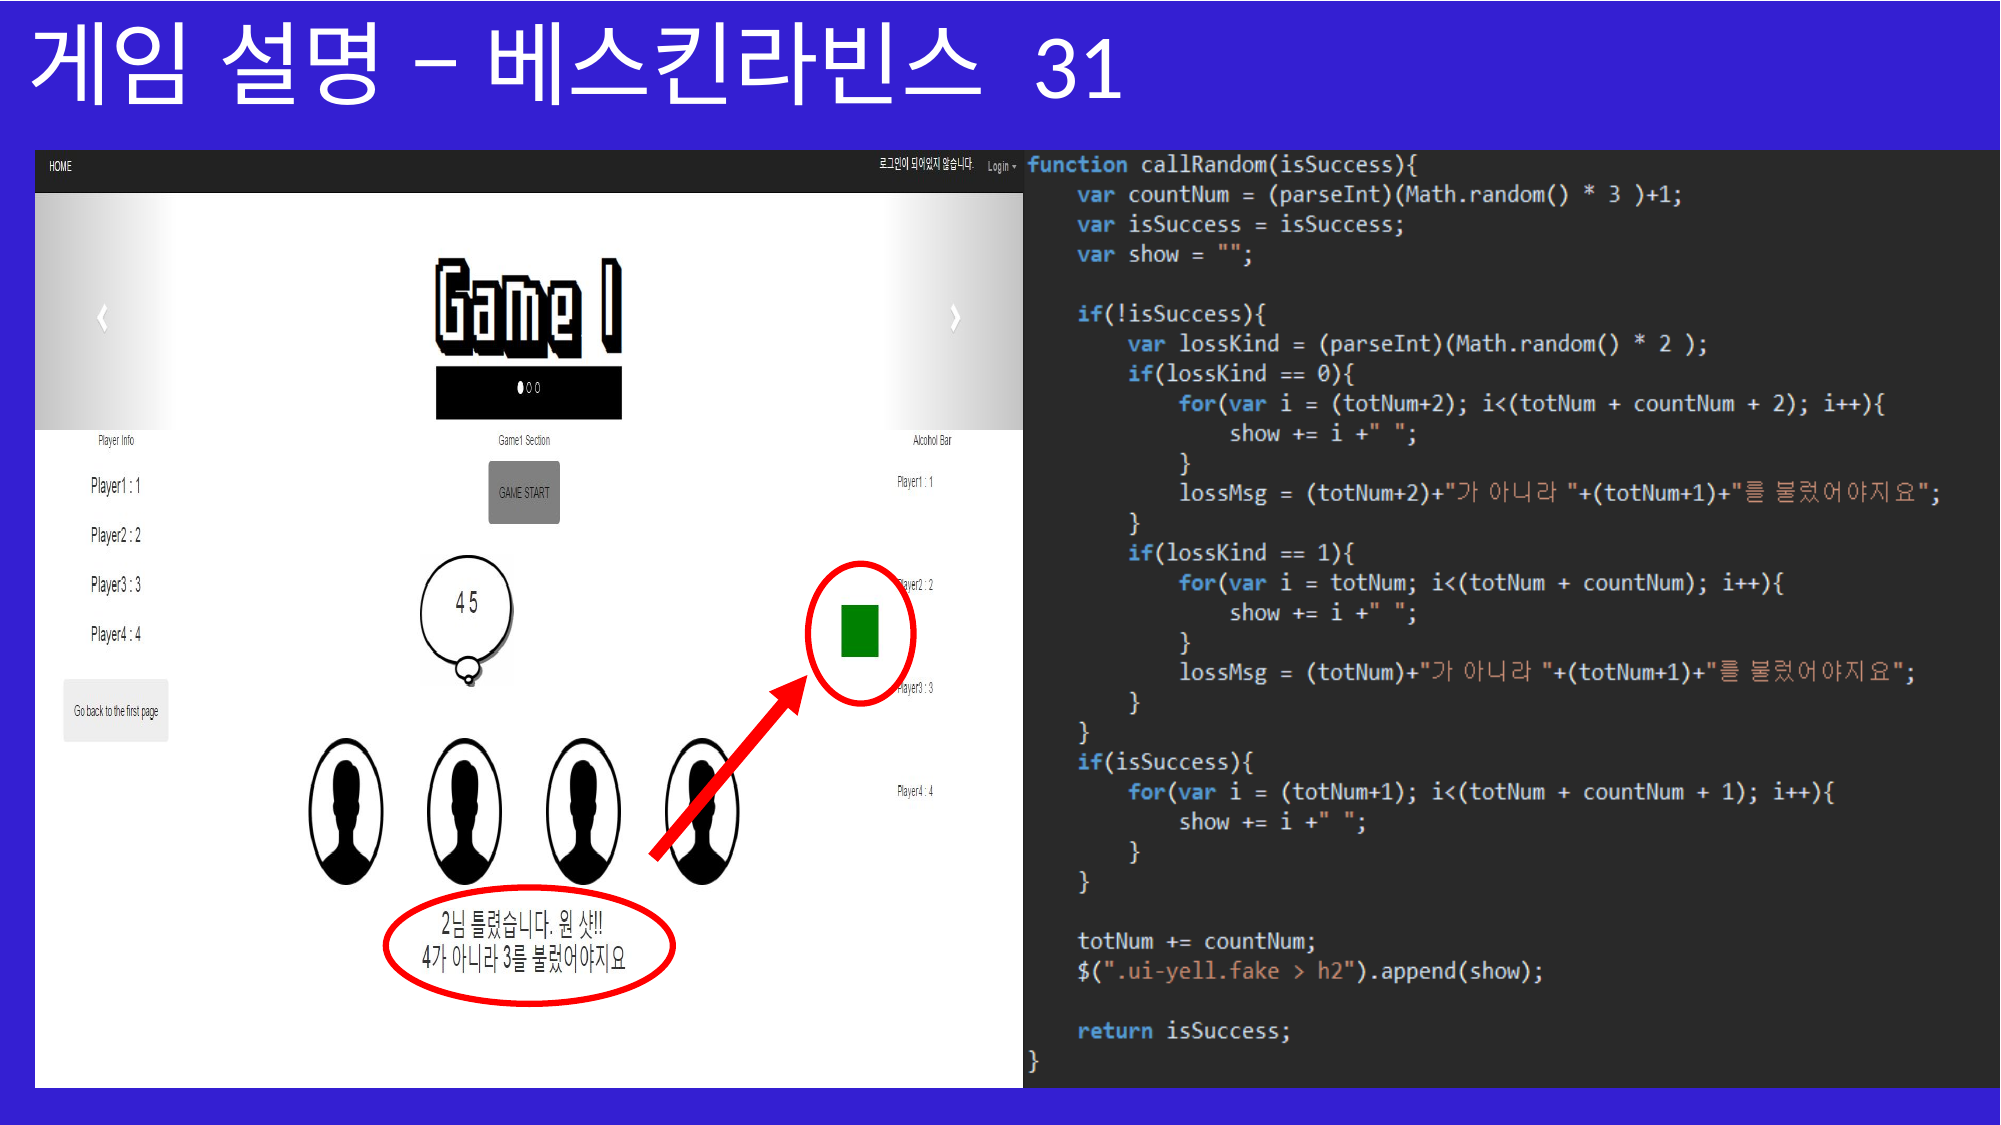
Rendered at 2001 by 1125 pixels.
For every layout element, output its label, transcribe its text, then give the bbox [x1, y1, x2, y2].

picture [35, 150, 2000, 1089]
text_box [652, 674, 808, 859]
text_box [0, 1, 2000, 1125]
text_box 게임 설명 – 베스킨라빈스 31 [12, 12, 1603, 150]
